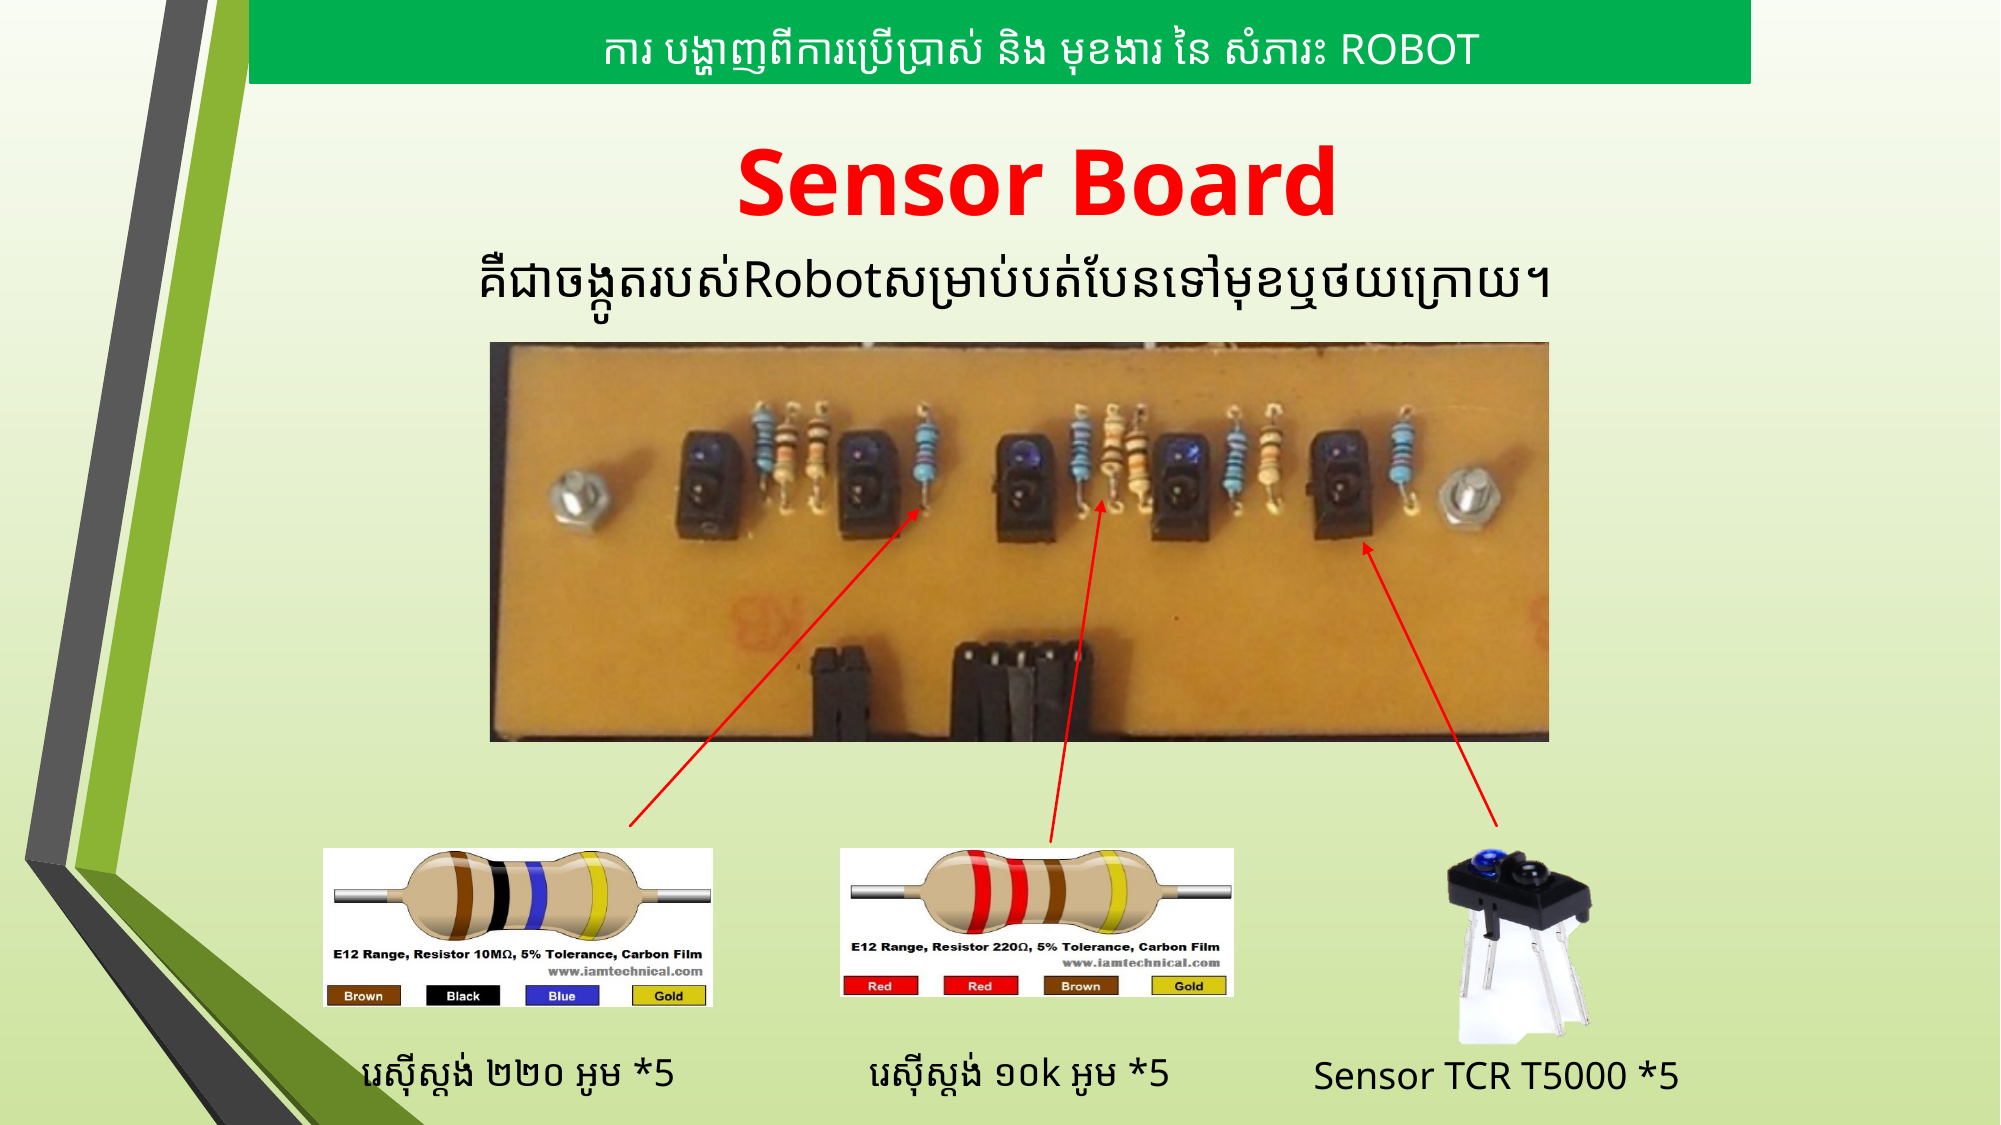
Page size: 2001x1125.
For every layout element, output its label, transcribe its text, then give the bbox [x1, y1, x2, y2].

text_box Sensor Board [1220, 116, 1380, 242]
picture [489, 11, 1550, 1072]
text_box គឺជាចង្កូតរបស់Robotសម្រាប់បត់បែនទៅមុខឬថយក្រោយ។ [323, 239, 819, 315]
text_box [249, 0, 1751, 84]
picture [1269, 774, 1770, 1106]
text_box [1050, 499, 1103, 843]
text_box រេស៊ីស្តង់ ២២០ អូម *5 [292, 1041, 745, 1102]
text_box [629, 508, 920, 827]
text_box ការ​ បង្ហាញពីការប្រើប្រាស់ និង​ មុខងារ នៃ សំភារះ ROBOT [1220, 15, 1665, 80]
picture [322, 848, 714, 1008]
text_box Sensor Board [721, 116, 819, 242]
text_box គឺជាចង្កូតរបស់Robotសម្រាប់បត់បែនទៅមុខឬថយក្រោយ។ [1220, 239, 1707, 315]
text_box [1362, 541, 1498, 827]
text_box ការ​ បង្ហាញពីការប្រើប្រាស់ និង​ មុខងារ នៃ សំភារះ ROBOT [417, 15, 819, 80]
text_box រេស៊ីស្តង់ ១០k អូម *5 [807, 1041, 1232, 1102]
